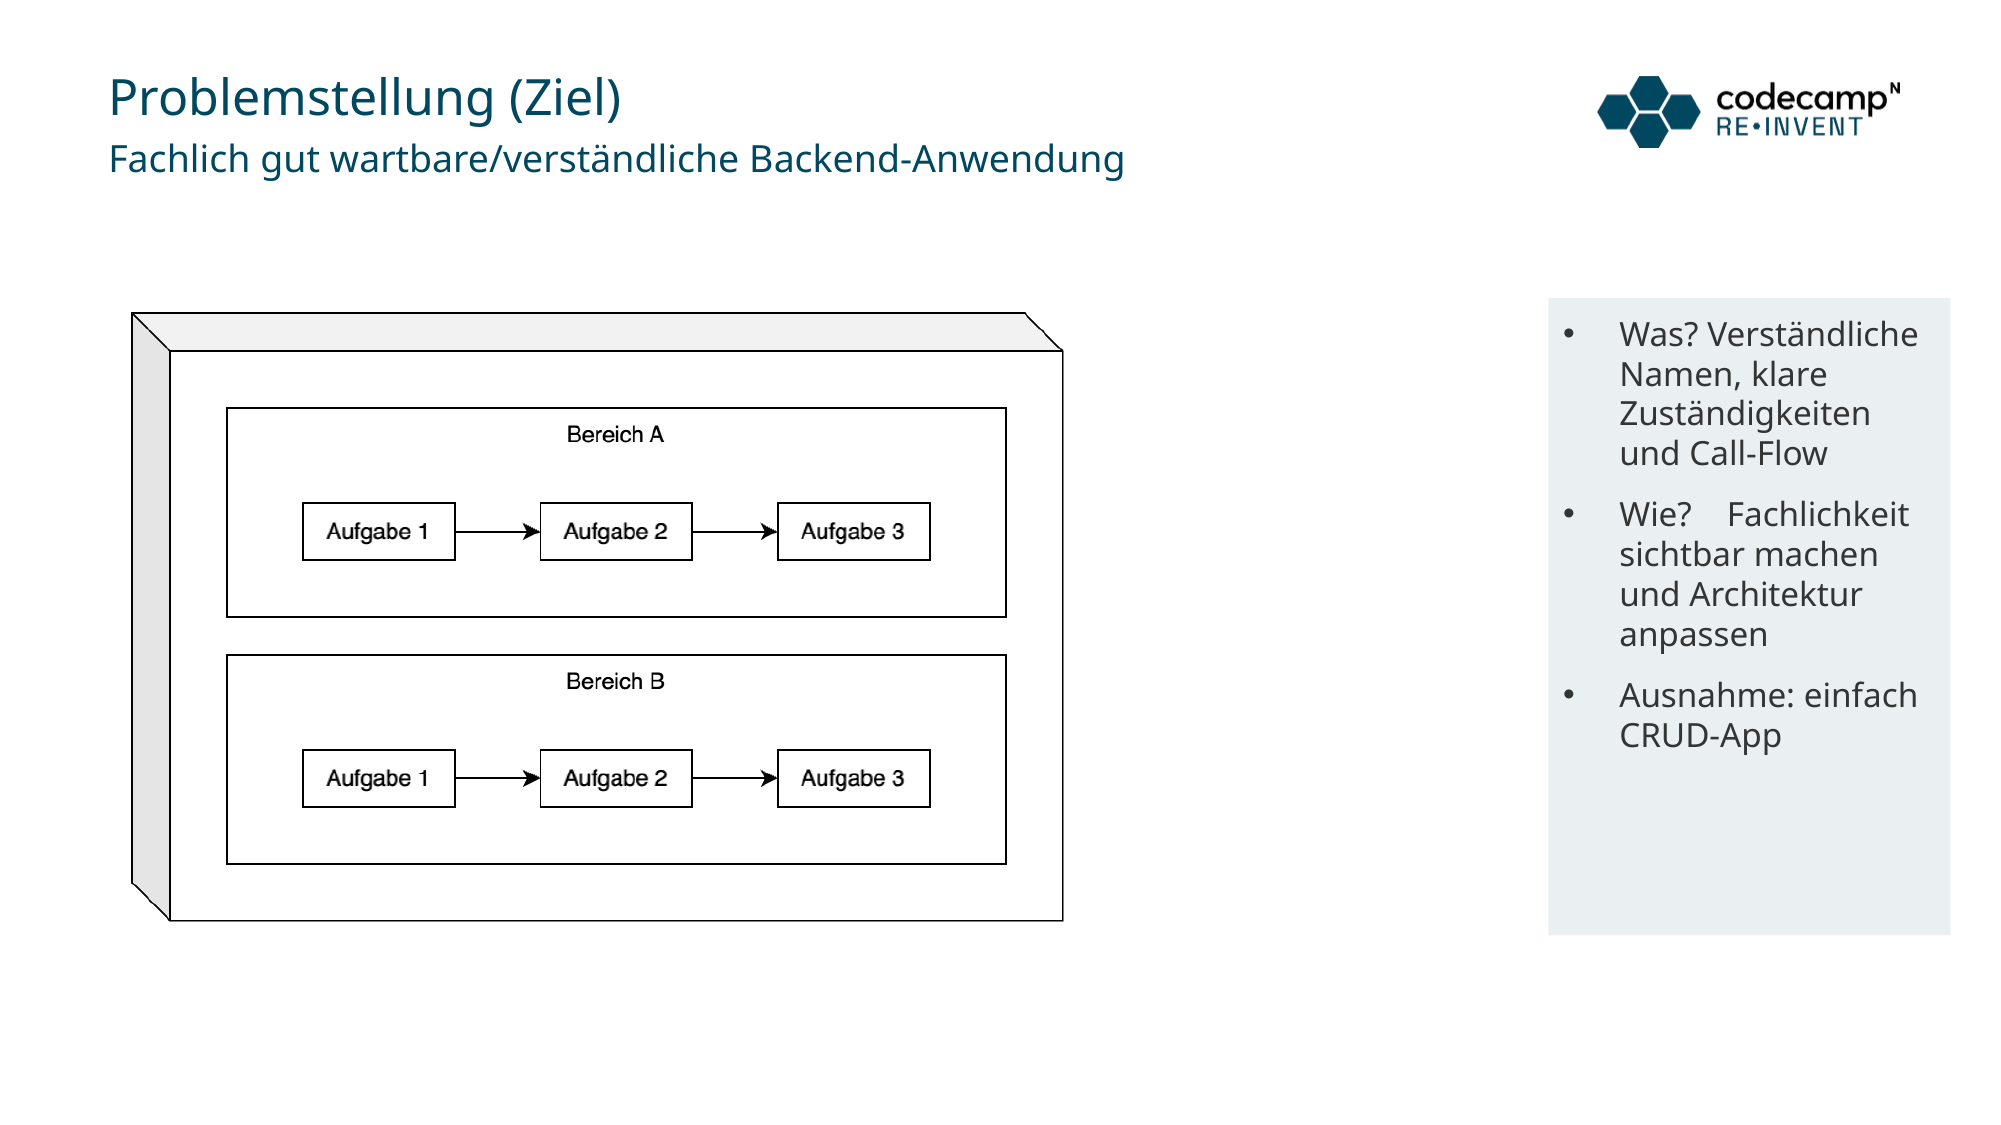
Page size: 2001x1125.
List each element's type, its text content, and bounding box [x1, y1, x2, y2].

picture [1597, 76, 1900, 148]
list Was? Verständliche Namen, klare Zuständigkeiten und Call-Flow Wie? Fachlichkeit sichtbar machen und Architektur anpassen Ausnahme: einfach CRUD-App [1548, 297, 1951, 936]
picture [92, 274, 1102, 959]
list Fachlich gut wartbare/verständliche Backend-Anwendung [93, 132, 1549, 192]
title Problemstellung (Ziel) [93, 59, 1549, 132]
